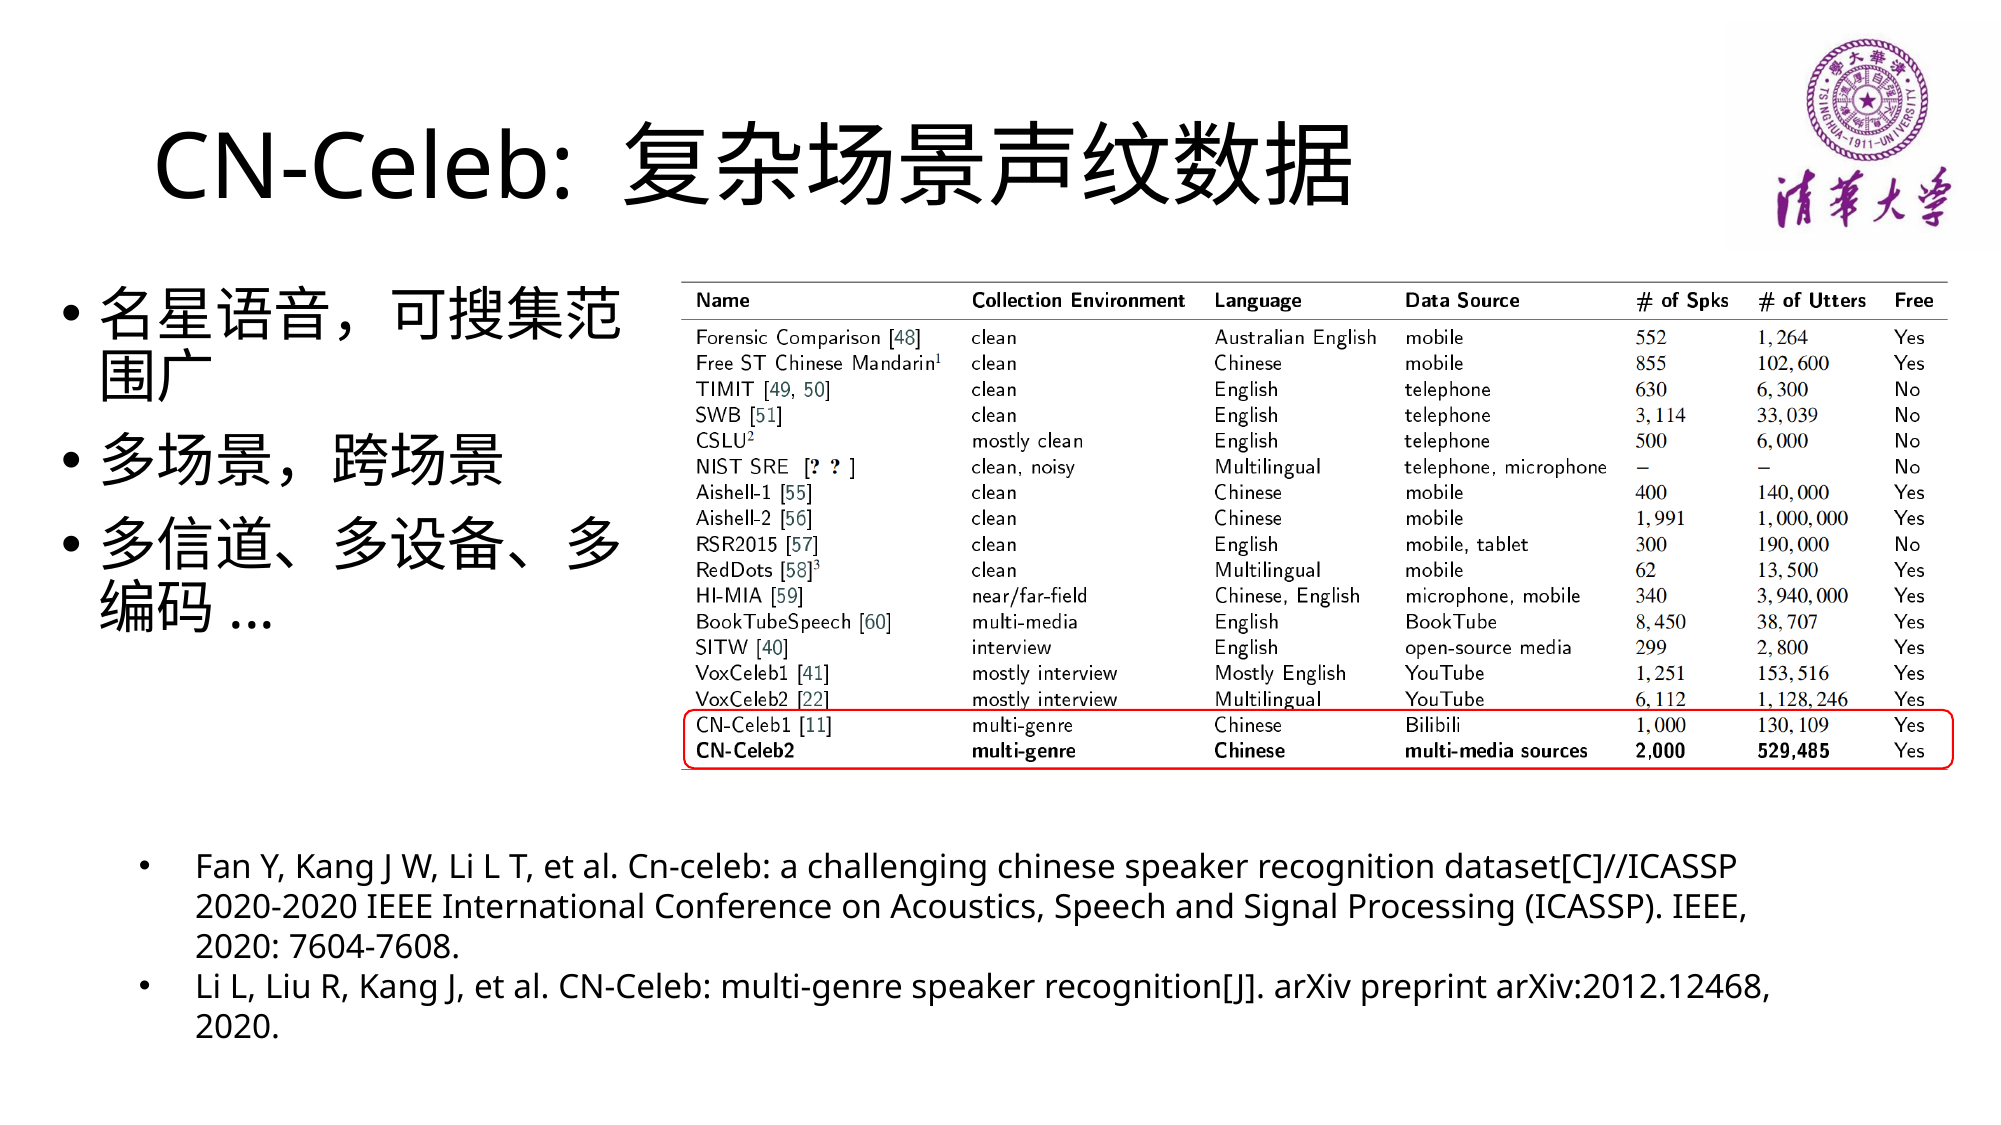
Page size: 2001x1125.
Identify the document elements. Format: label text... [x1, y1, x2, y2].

list 名星语音，可搜集范围广 多场景，跨场景 多信道、多设备、多编码... [46, 277, 651, 800]
picture [1724, 21, 2000, 252]
text_box Fan Y, Kang J W, Li L T, et al. Cn-celeb: a challenging chinese speaker recognition dataset[C]//ICASSP 2020-2020 IEEE International Conference on Acoustics, Speech and Signal Processing (ICASSP). IEEE, 2020: 7604-7608. Li L, Liu R, Kang J, et al. CN-Celeb: multi-genre speaker recognition[J]. arXiv preprint arXiv:2012.12468, 2020. [124, 837, 1836, 1053]
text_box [675, 271, 1960, 782]
title CN-Celeb: 复杂场景声纹数据 [137, 59, 1863, 278]
